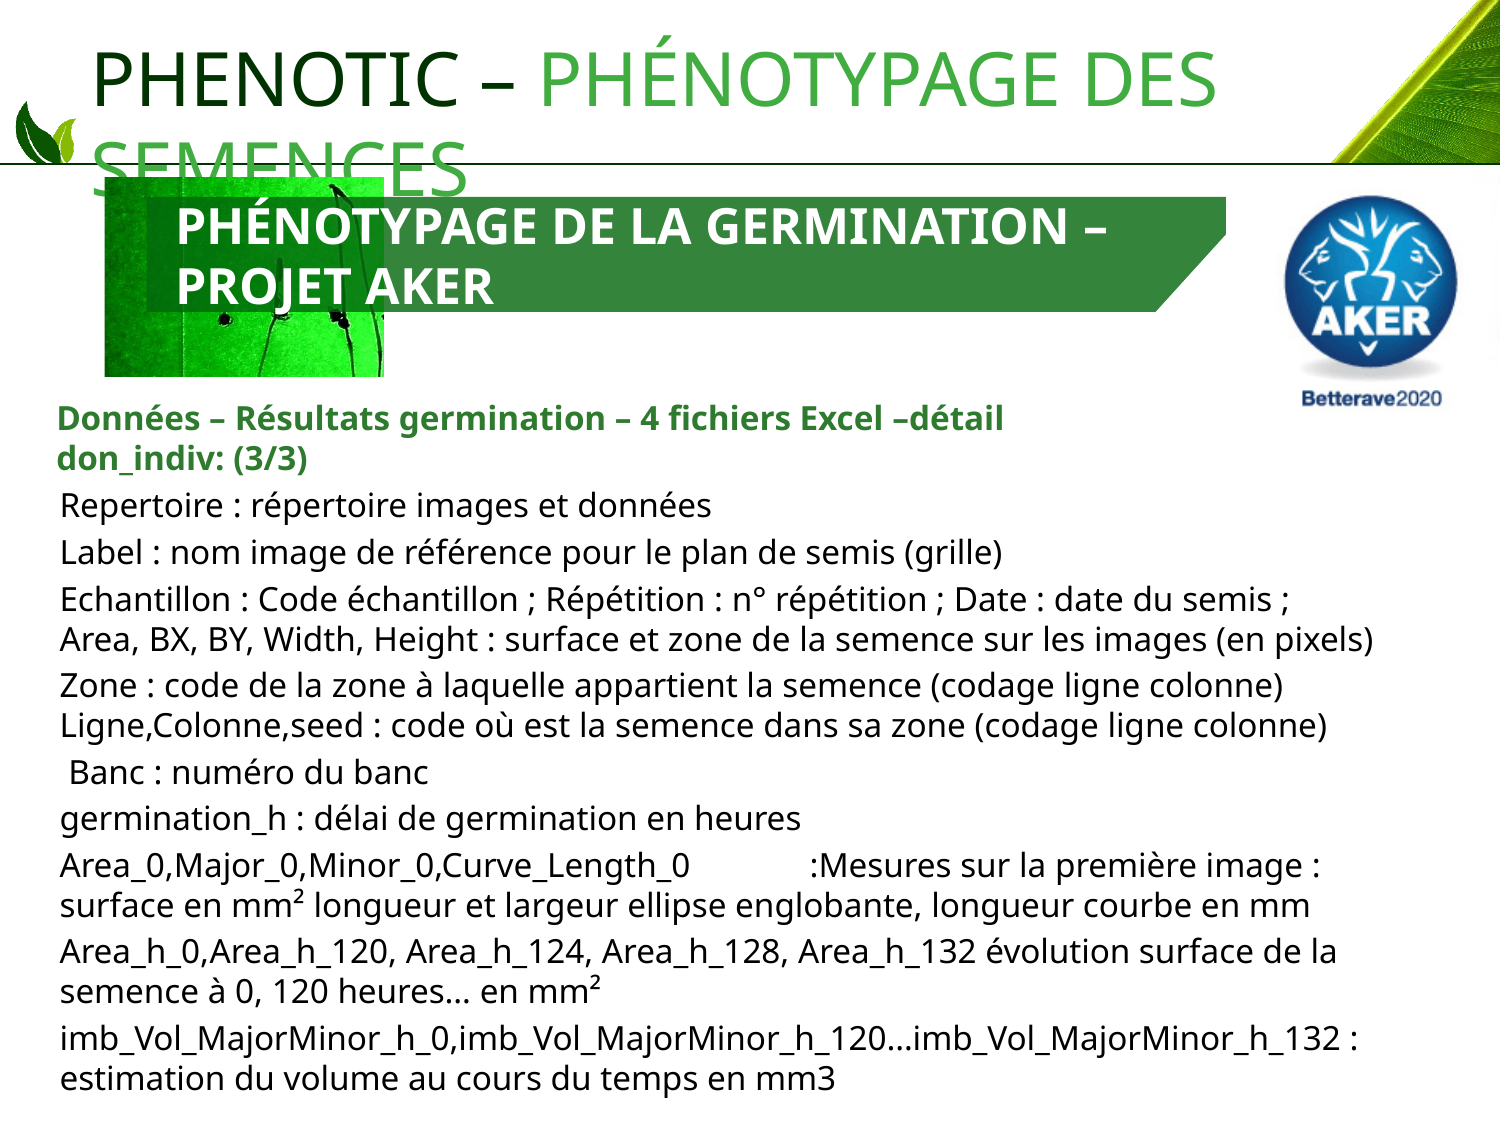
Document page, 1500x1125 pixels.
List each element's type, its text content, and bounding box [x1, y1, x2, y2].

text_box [104, 177, 1224, 377]
picture [1425, 165, 1500, 170]
text_box Données – Résultats germination – 4 fichiers Excel –détail don_indiv: (3/3) [41, 390, 1196, 485]
picture [1226, 177, 1500, 411]
picture [3, 165, 75, 171]
picture [1269, 0, 1500, 163]
title Phenotic – Phénotypage des semences [75, 27, 1425, 216]
picture [3, 92, 75, 163]
text_box Repertoire : répertoire images et données Label : nom image de référence pour le plan de semis (grille) Echantillon : Code échantillon ; Répétition : n° répétition ; Date : date du semis ; Area, BX, BY, Width, Height : surface et zone de la semence sur les images (en pixels) Zone : code de la zone à laquelle appartient la semence (codage ligne colonne) Ligne,Colonne,seed : code où est la semence dans sa zone (codage ligne colonne) Banc : numéro du banc germination_h : délai de germination en heures Area_0,Major_0,Minor_0,Curve_Length_0 :Mesures sur la première image : surface en mm² longueur et largeur ellipse englobante, longueur courbe en mm Area_h_0, Area_h_120, Area_h_124, Area_h_128, Area_h_132 évolution surface de la semence à 0, 120 heures… en mm² imb_Vol_MajorMinor_h_0,imb_Vol_MajorMinor_h_120…imb_Vol_MajorMinor_h_132 : estimation du volume au cours du temps en mm3 [44, 477, 1456, 839]
